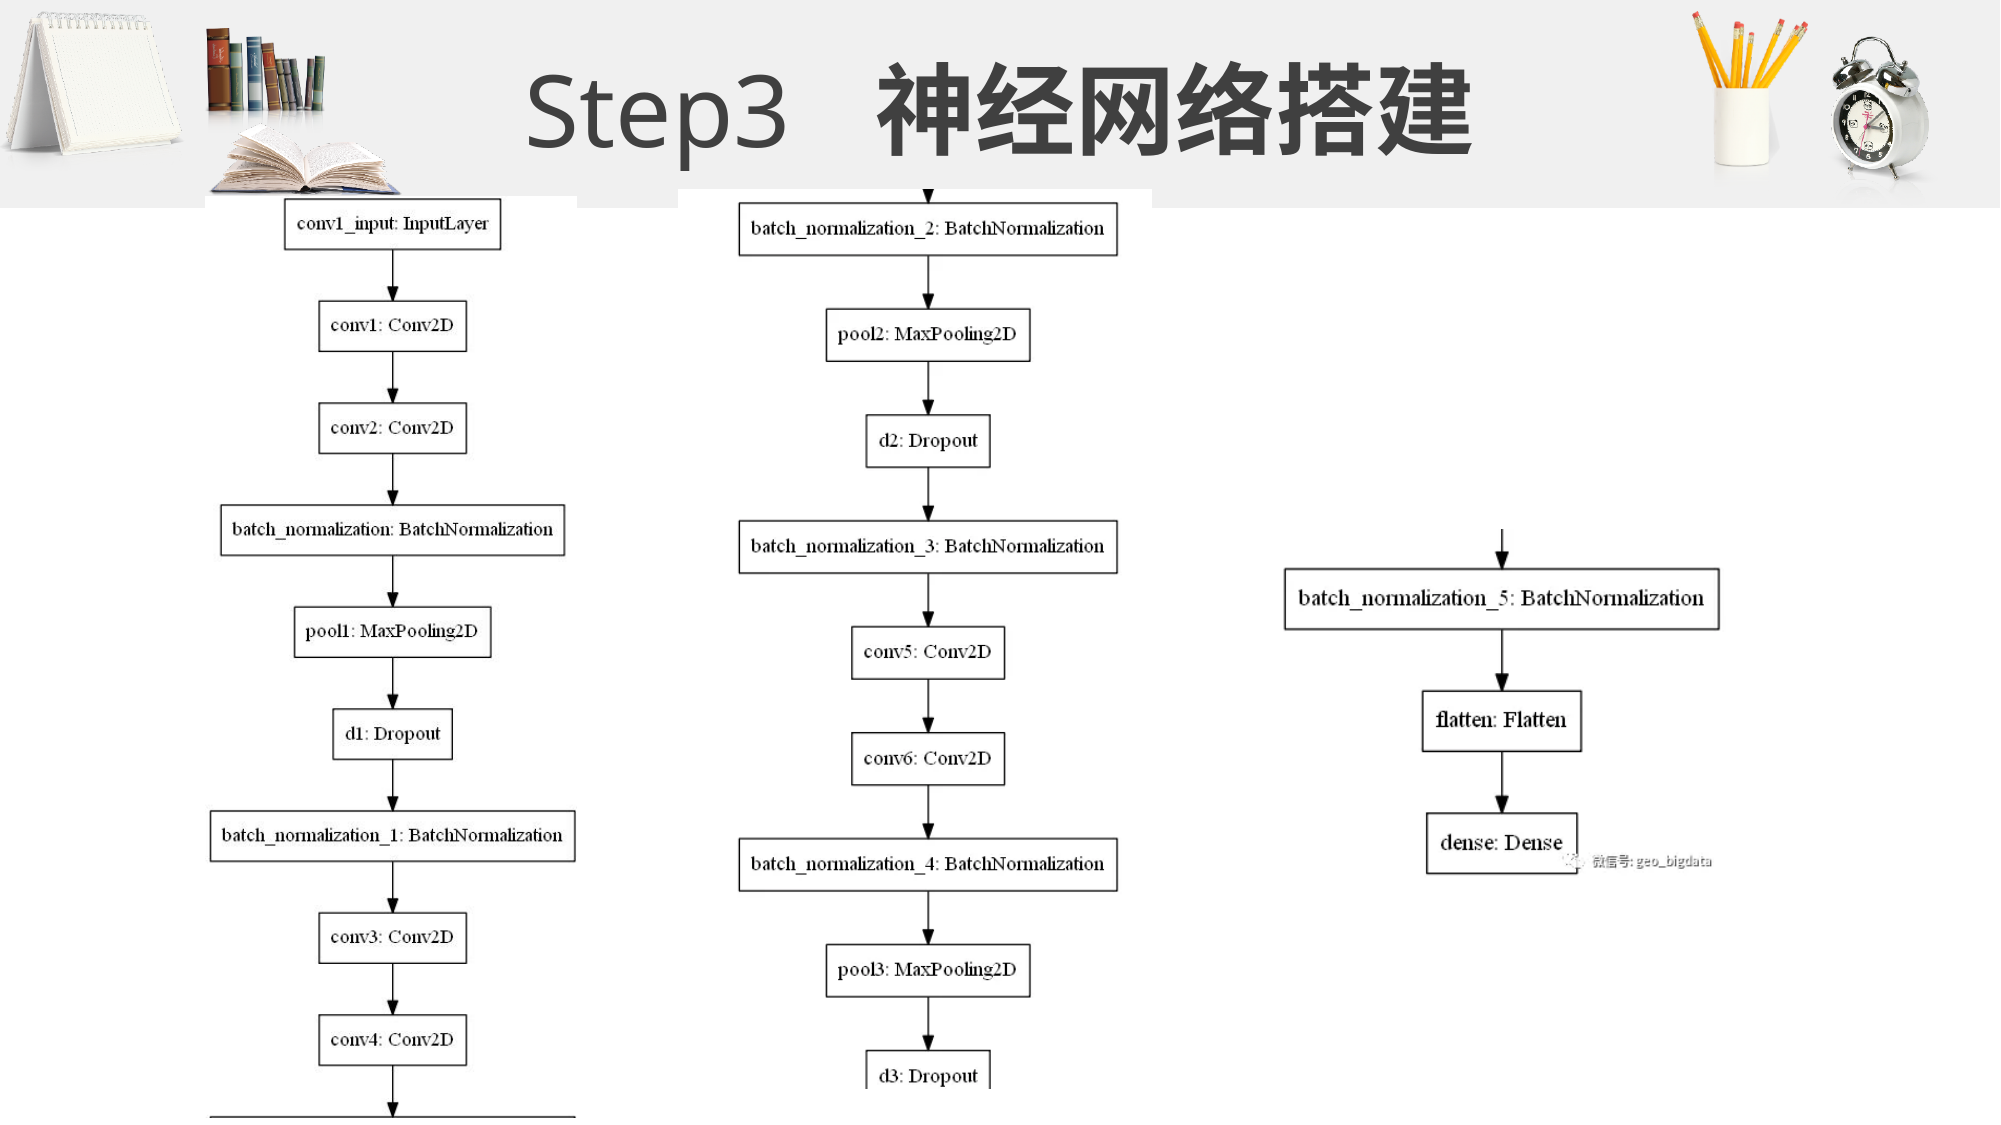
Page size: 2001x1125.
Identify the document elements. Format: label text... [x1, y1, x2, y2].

picture [205, 28, 577, 1118]
picture [677, 189, 1152, 1089]
picture [1692, 11, 1808, 193]
picture [0, 11, 186, 173]
picture [1241, 529, 1794, 879]
text_box [0, 0, 2000, 209]
picture [1827, 36, 1939, 212]
text_box Step3 神经网络搭建 [510, 39, 1490, 175]
